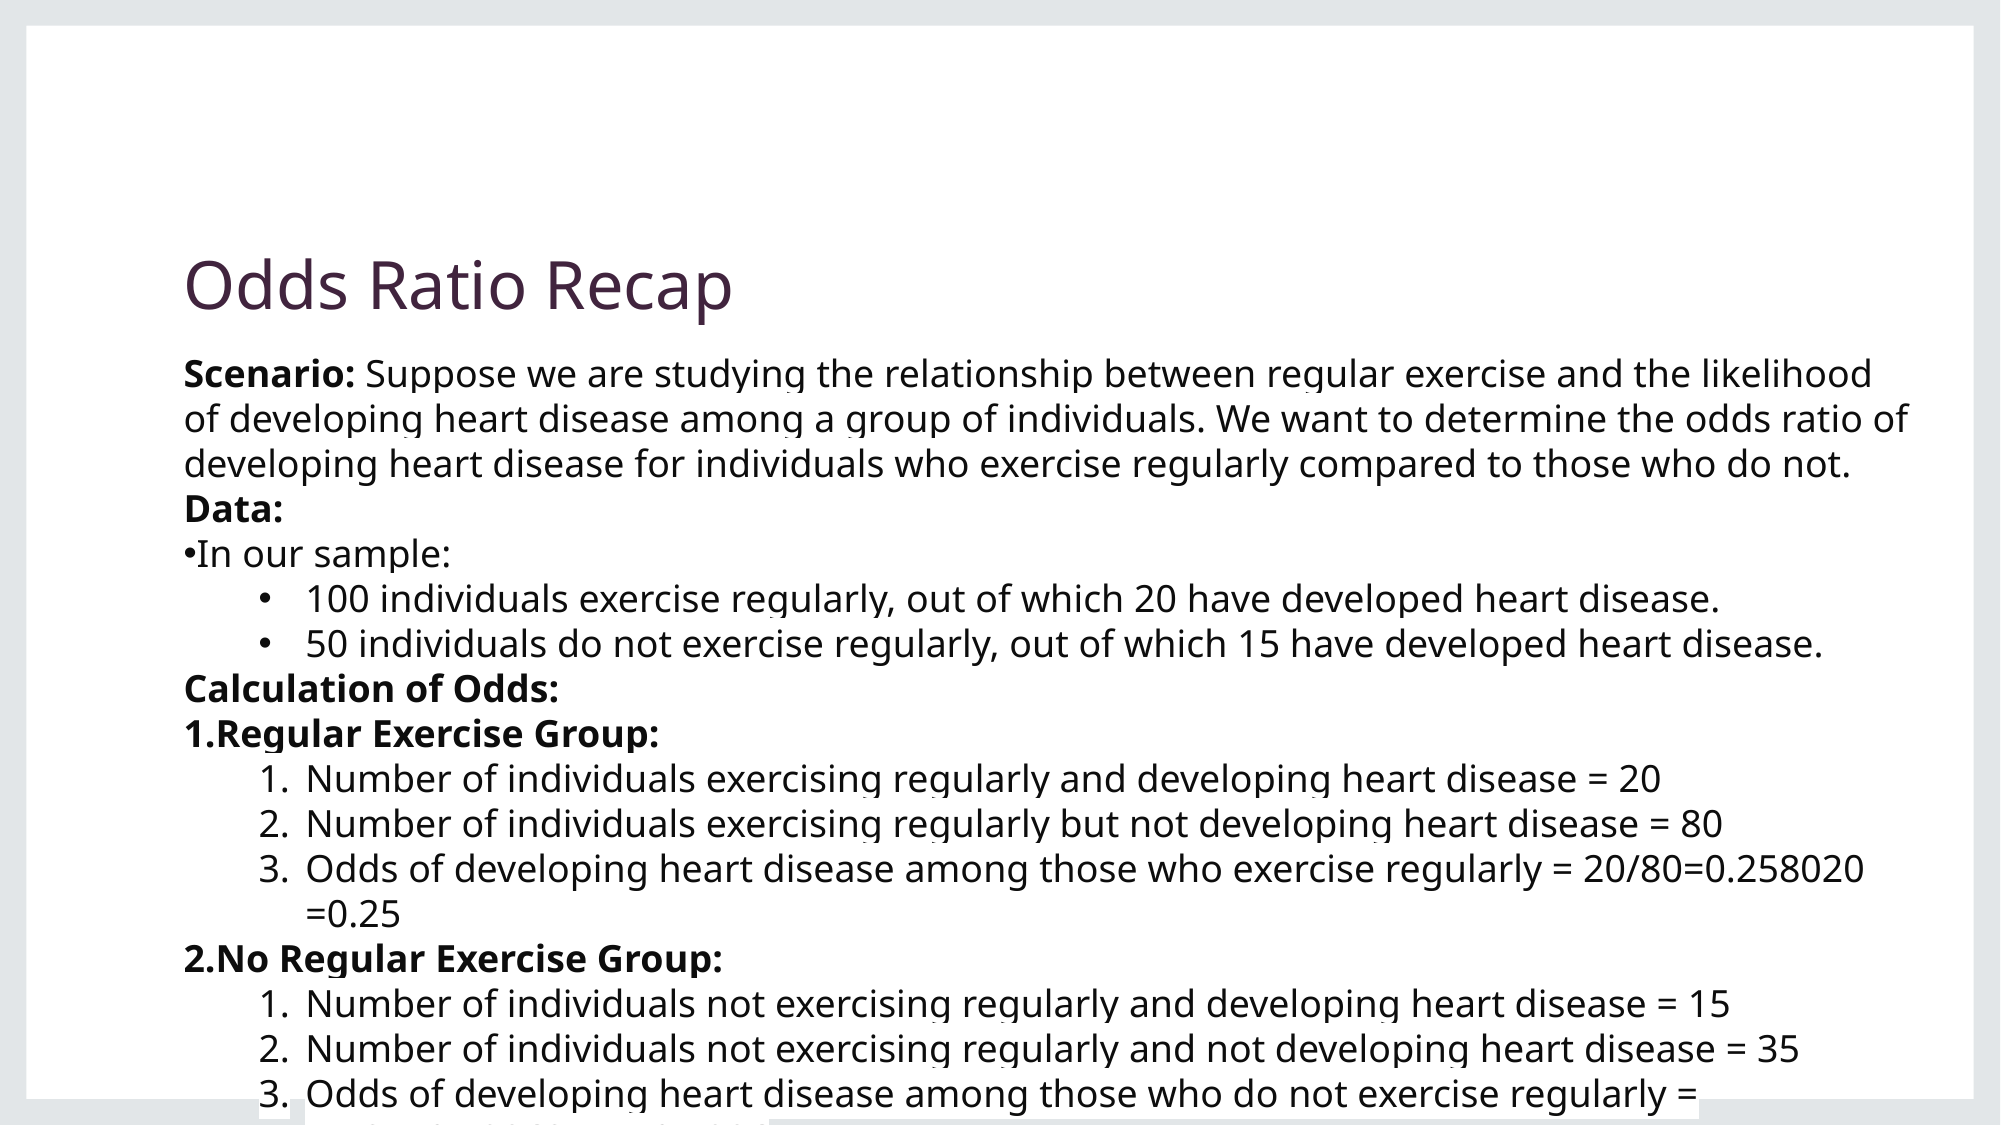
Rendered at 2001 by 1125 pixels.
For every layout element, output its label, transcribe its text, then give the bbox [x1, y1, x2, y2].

title Odds Ratio Recap [168, 118, 1832, 331]
text_box Scenario: Suppose we are studying the relationship between regular exercise and the likelihood of developing heart disease among a group of individuals. We want to determine the odds ratio of developing heart disease for individuals who exercise regularly compared to those who do not. Data: In our sample: 100 individuals exercise regularly, out of which 20 have developed heart disease. 50 individuals do not exercise regularly, out of which 15 have developed heart disease. Calculation of Odds: Regular Exercise Group: Number of individuals exercising regularly and developing heart disease = 20 Number of individuals exercising regularly but not developing heart disease = 80 Odds of developing heart disease among those who exercise regularly = 20/80=0.258020​=0.25 No Regular Exercise Group: Number of individuals not exercising regularly and developing heart disease = 15 Number of individuals not exercising regularly and not developing heart disease = 35 Odds of developing heart disease among those who do not exercise regularly = 15/35=0.42863515​=0.4286 [168, 343, 1933, 1125]
